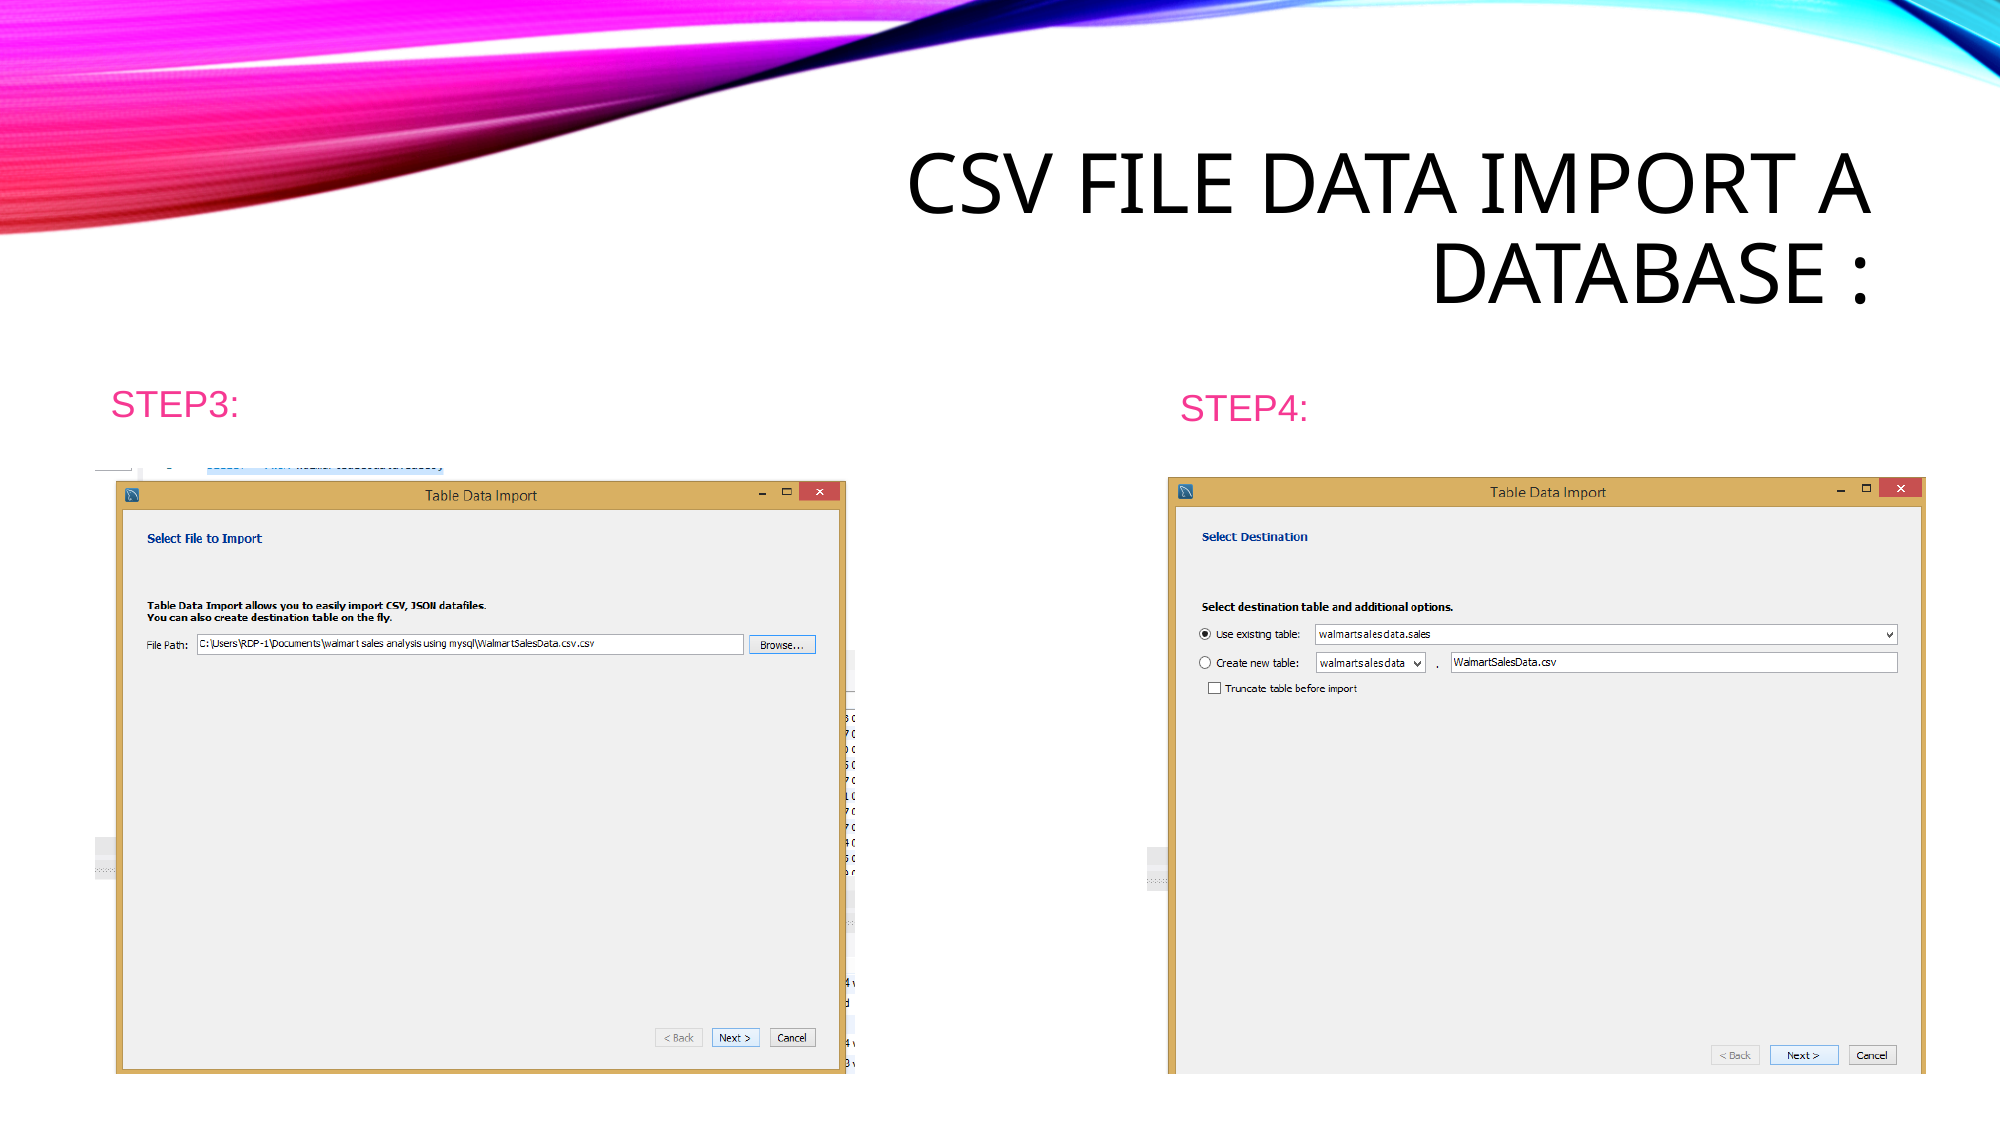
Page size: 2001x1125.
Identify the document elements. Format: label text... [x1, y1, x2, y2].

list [94, 468, 856, 1074]
text_box STEP3: [95, 372, 255, 433]
text_box STEP4: [1165, 377, 1325, 437]
title csv file data import a database : [474, 125, 1888, 338]
picture [0, 0, 2000, 237]
picture [1910, 0, 2000, 45]
picture [1146, 476, 1927, 1074]
picture [1890, 0, 2000, 75]
